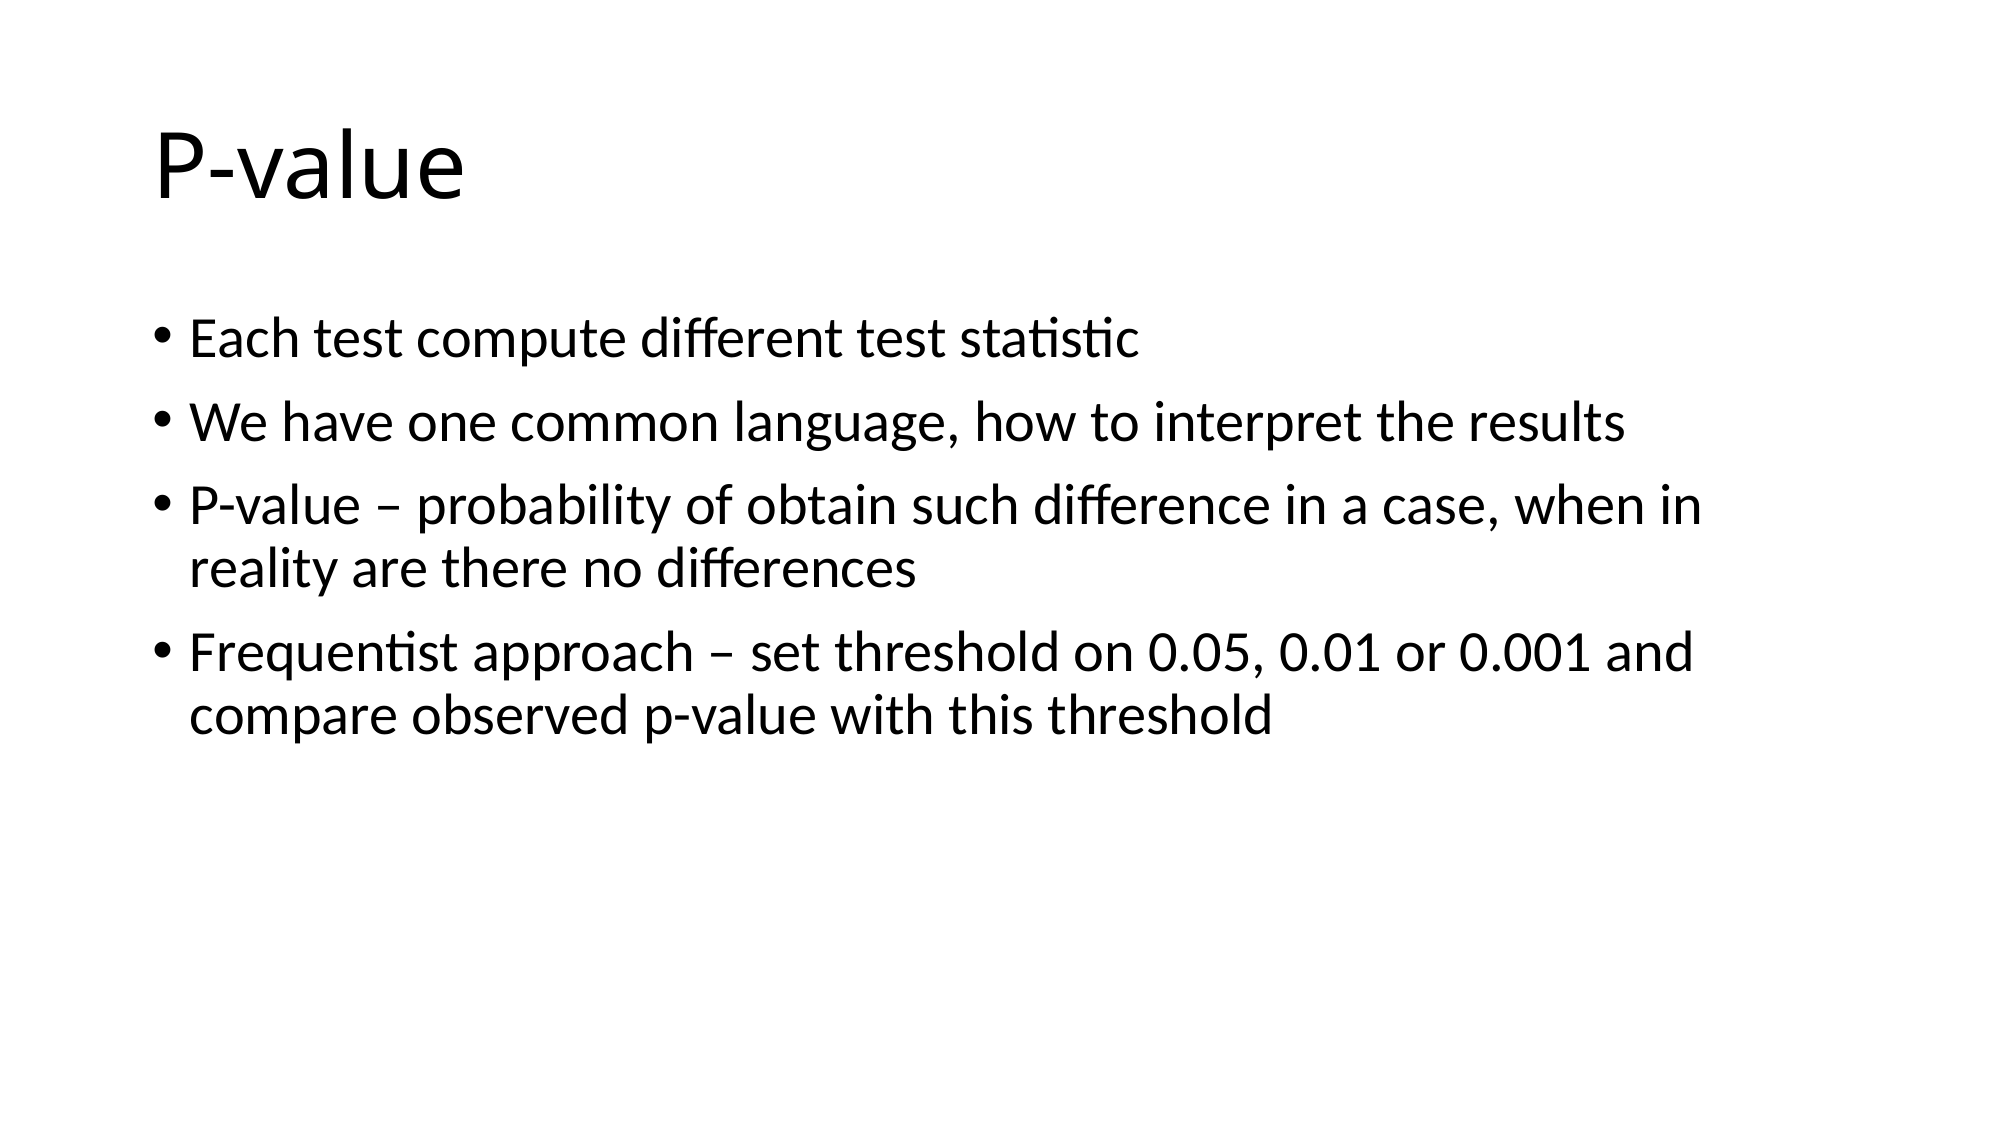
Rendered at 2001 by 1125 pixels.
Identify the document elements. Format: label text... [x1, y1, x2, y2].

list Each test compute different test statistic We have one common language, how to interpret the results P-value – probability of obtain such difference in a case, when in reality are there no differences Frequentist approach – set threshold on 0.05, 0.01 or 0.001 and compare observed p-value with this threshold [137, 299, 1863, 1014]
title P-value [137, 59, 1863, 278]
